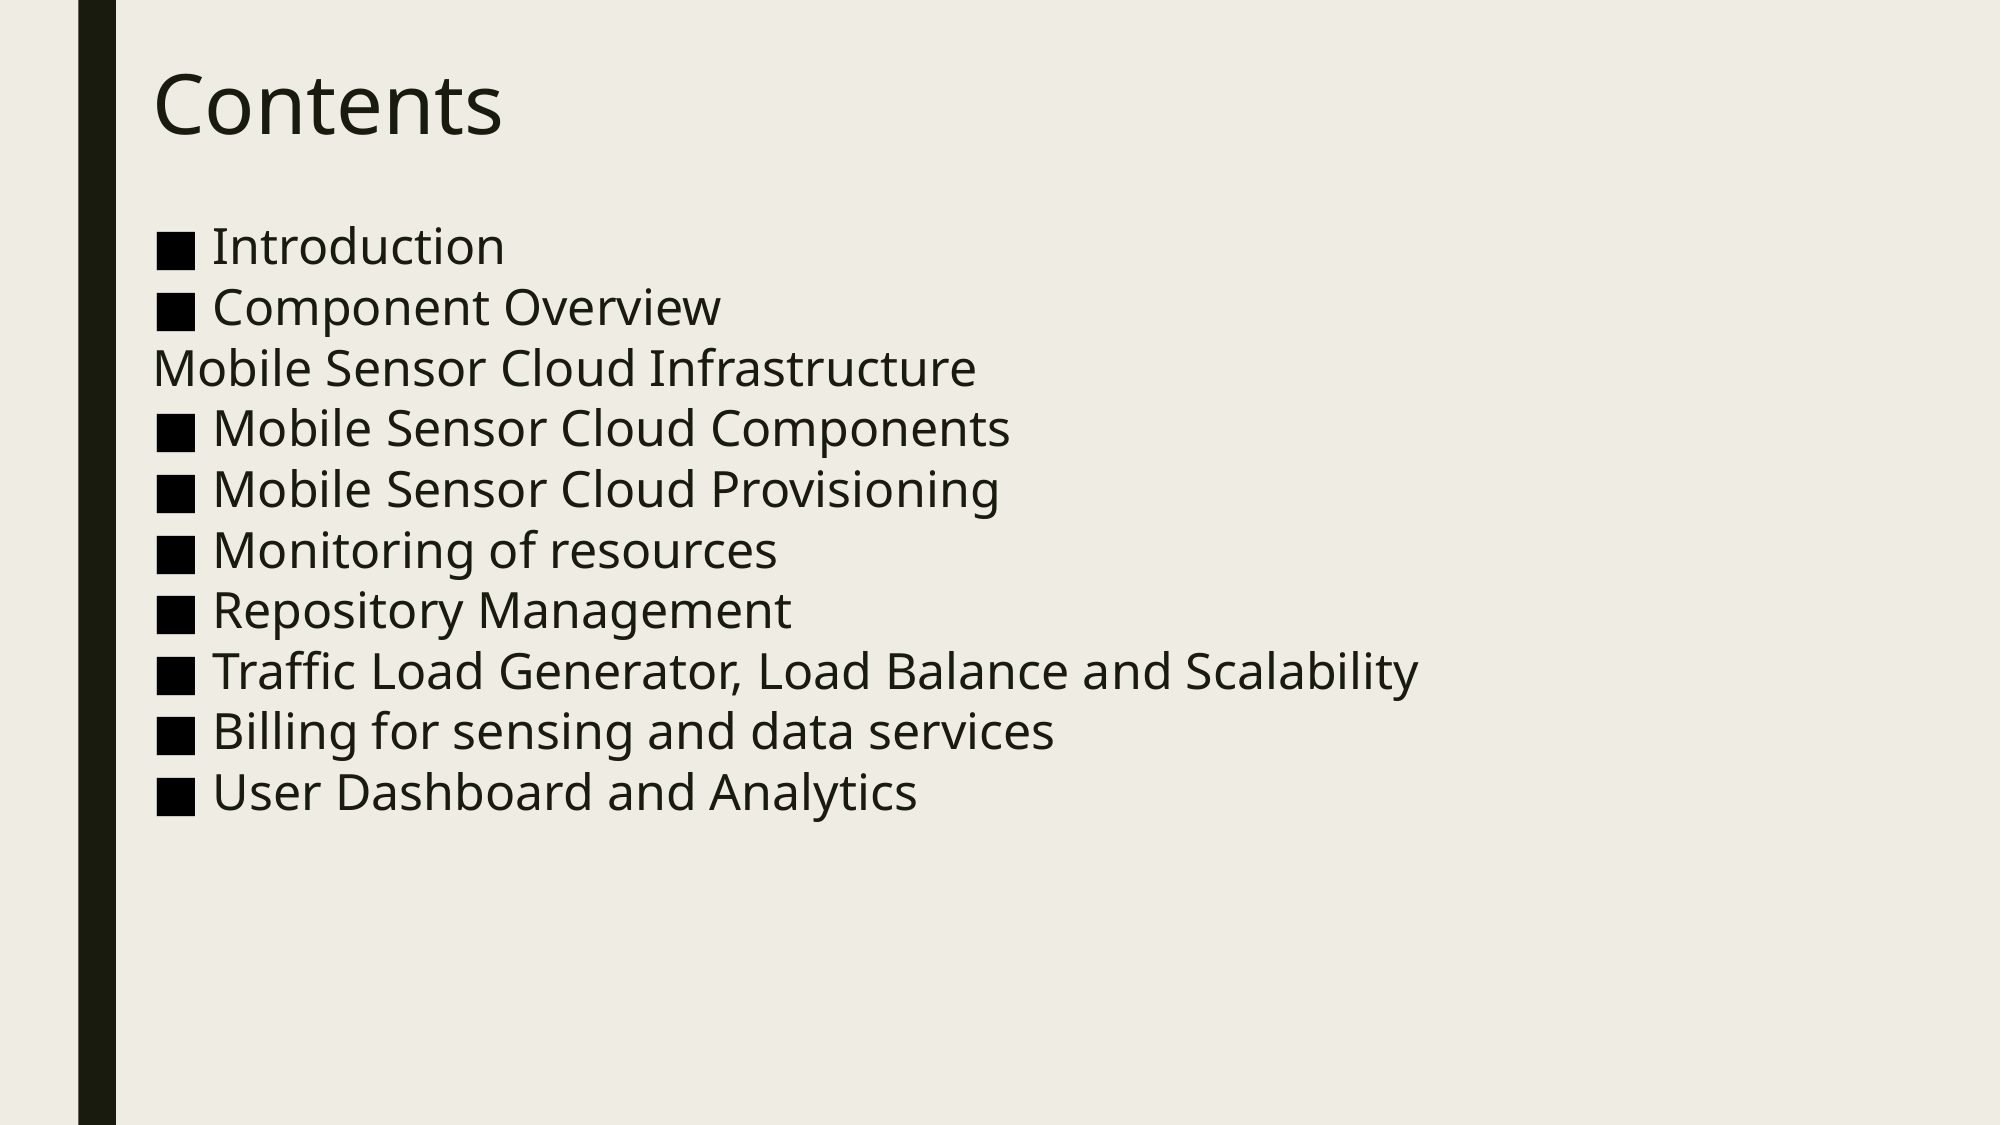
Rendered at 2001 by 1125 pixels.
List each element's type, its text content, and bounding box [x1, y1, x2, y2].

title Contents [137, 55, 1863, 189]
list ■ Introduction ■ Component Overview Mobile Sensor Cloud Infrastructure ■ Mobile Sensor Cloud Components ■ Mobile Sensor Cloud Provisioning ■ Monitoring of resources ■ Repository Management ■ Traffic Load Generator, Load Balance and Scalability ■ Billing for sensing and data services ■ User Dashboard and Analytics [137, 212, 1863, 977]
